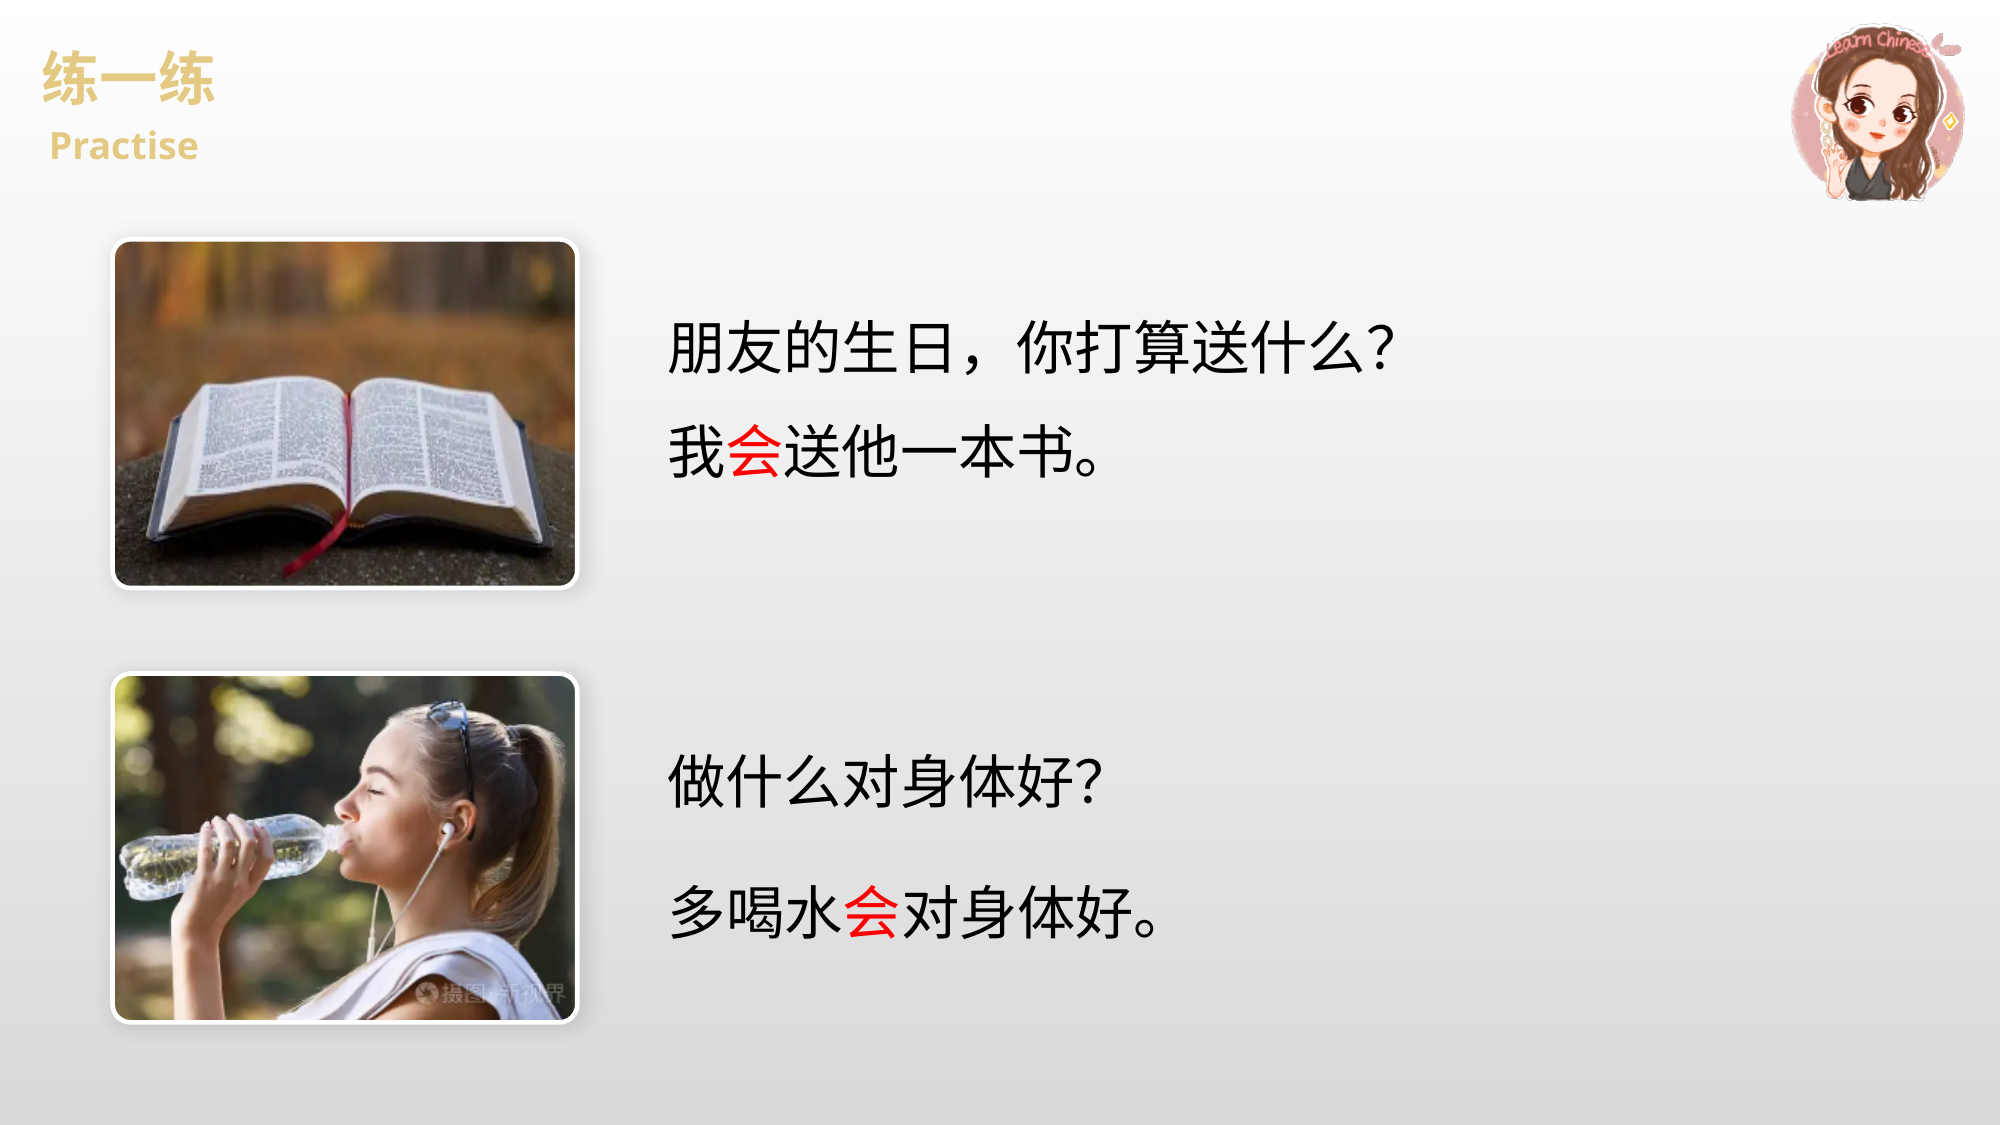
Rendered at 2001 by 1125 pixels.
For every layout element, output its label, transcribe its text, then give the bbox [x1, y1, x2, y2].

text_box 朋友的生日，你打算送什么？ [652, 304, 1440, 390]
text_box 做什么对身体好？ [652, 737, 1149, 823]
picture [1758, 0, 1998, 240]
text_box 我会送他一本书。 [652, 408, 1149, 493]
text_box Practise [34, 115, 215, 175]
text_box [112, 673, 578, 1023]
text_box [112, 239, 578, 589]
text_box 练一练 [27, 35, 477, 120]
text_box 多喝水会对身体好。 [653, 868, 1208, 954]
